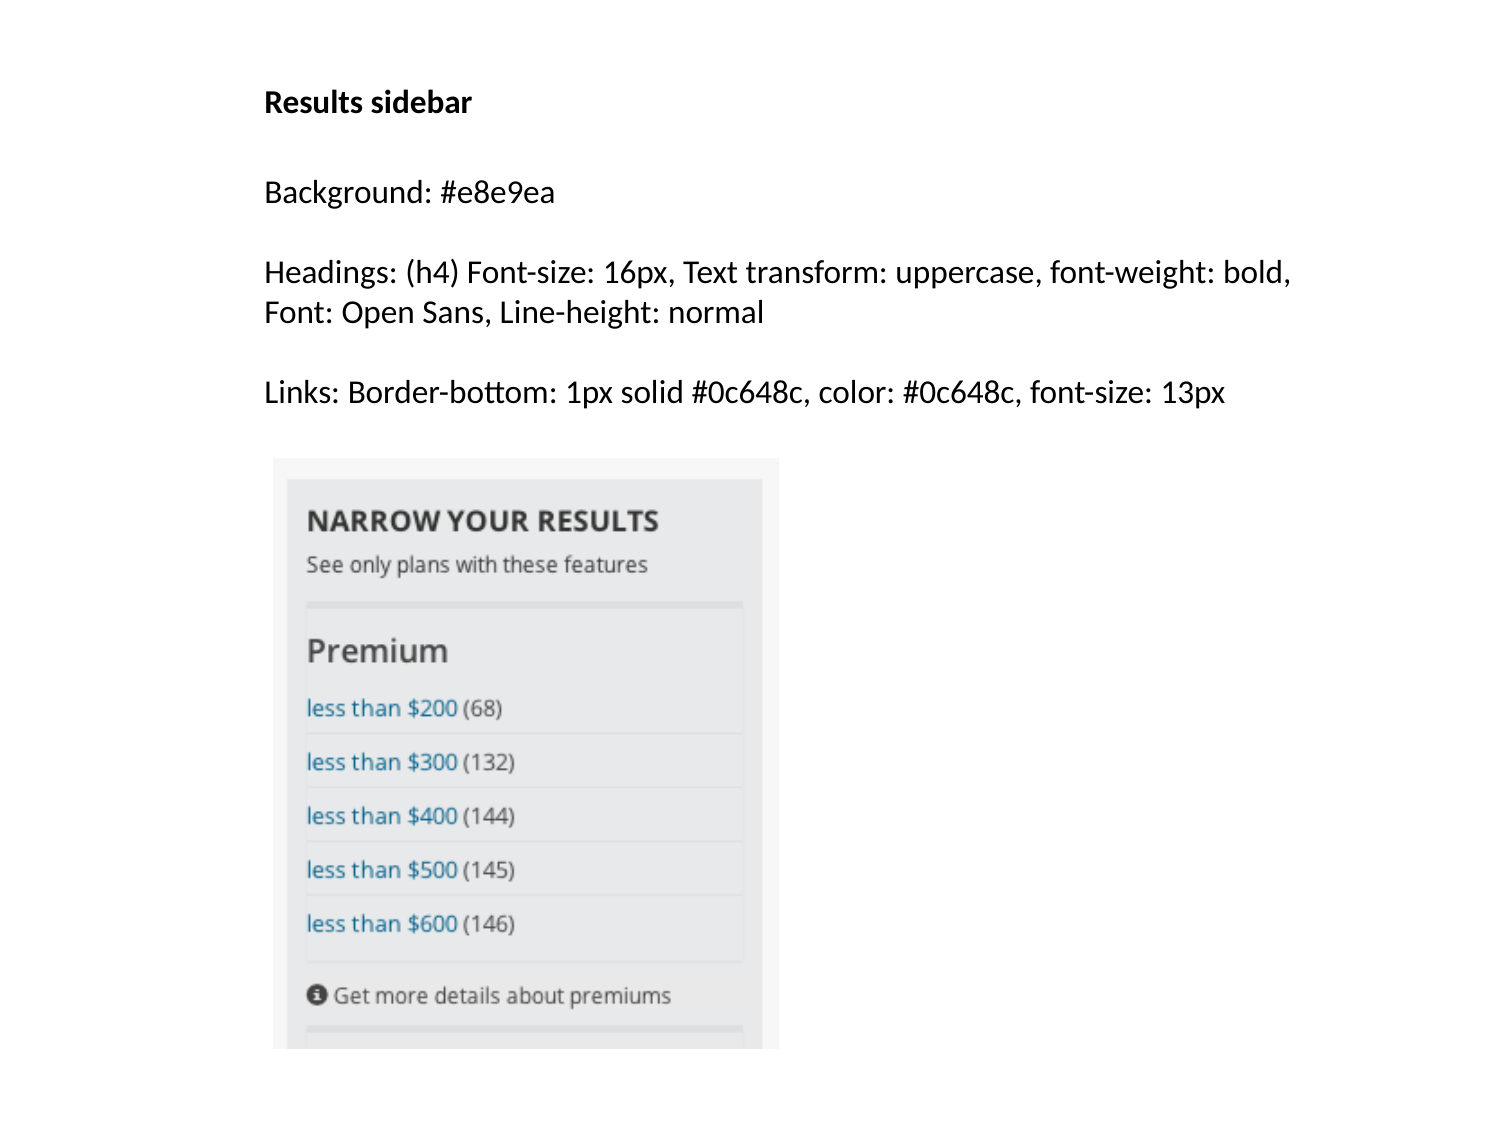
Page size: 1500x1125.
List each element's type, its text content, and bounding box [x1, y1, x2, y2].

text_box Background: #e8e9ea Headings: (h4) Font-size: 16px, Text transform: uppercase, font-weight: bold, Font: Open Sans, Line-height: normal Links: Border-bottom: 1px solid #0c648c, color: #0c648c, font-size: 13px [264, 170, 1296, 490]
picture [273, 458, 779, 1050]
text_box Results sidebar [264, 79, 1216, 120]
